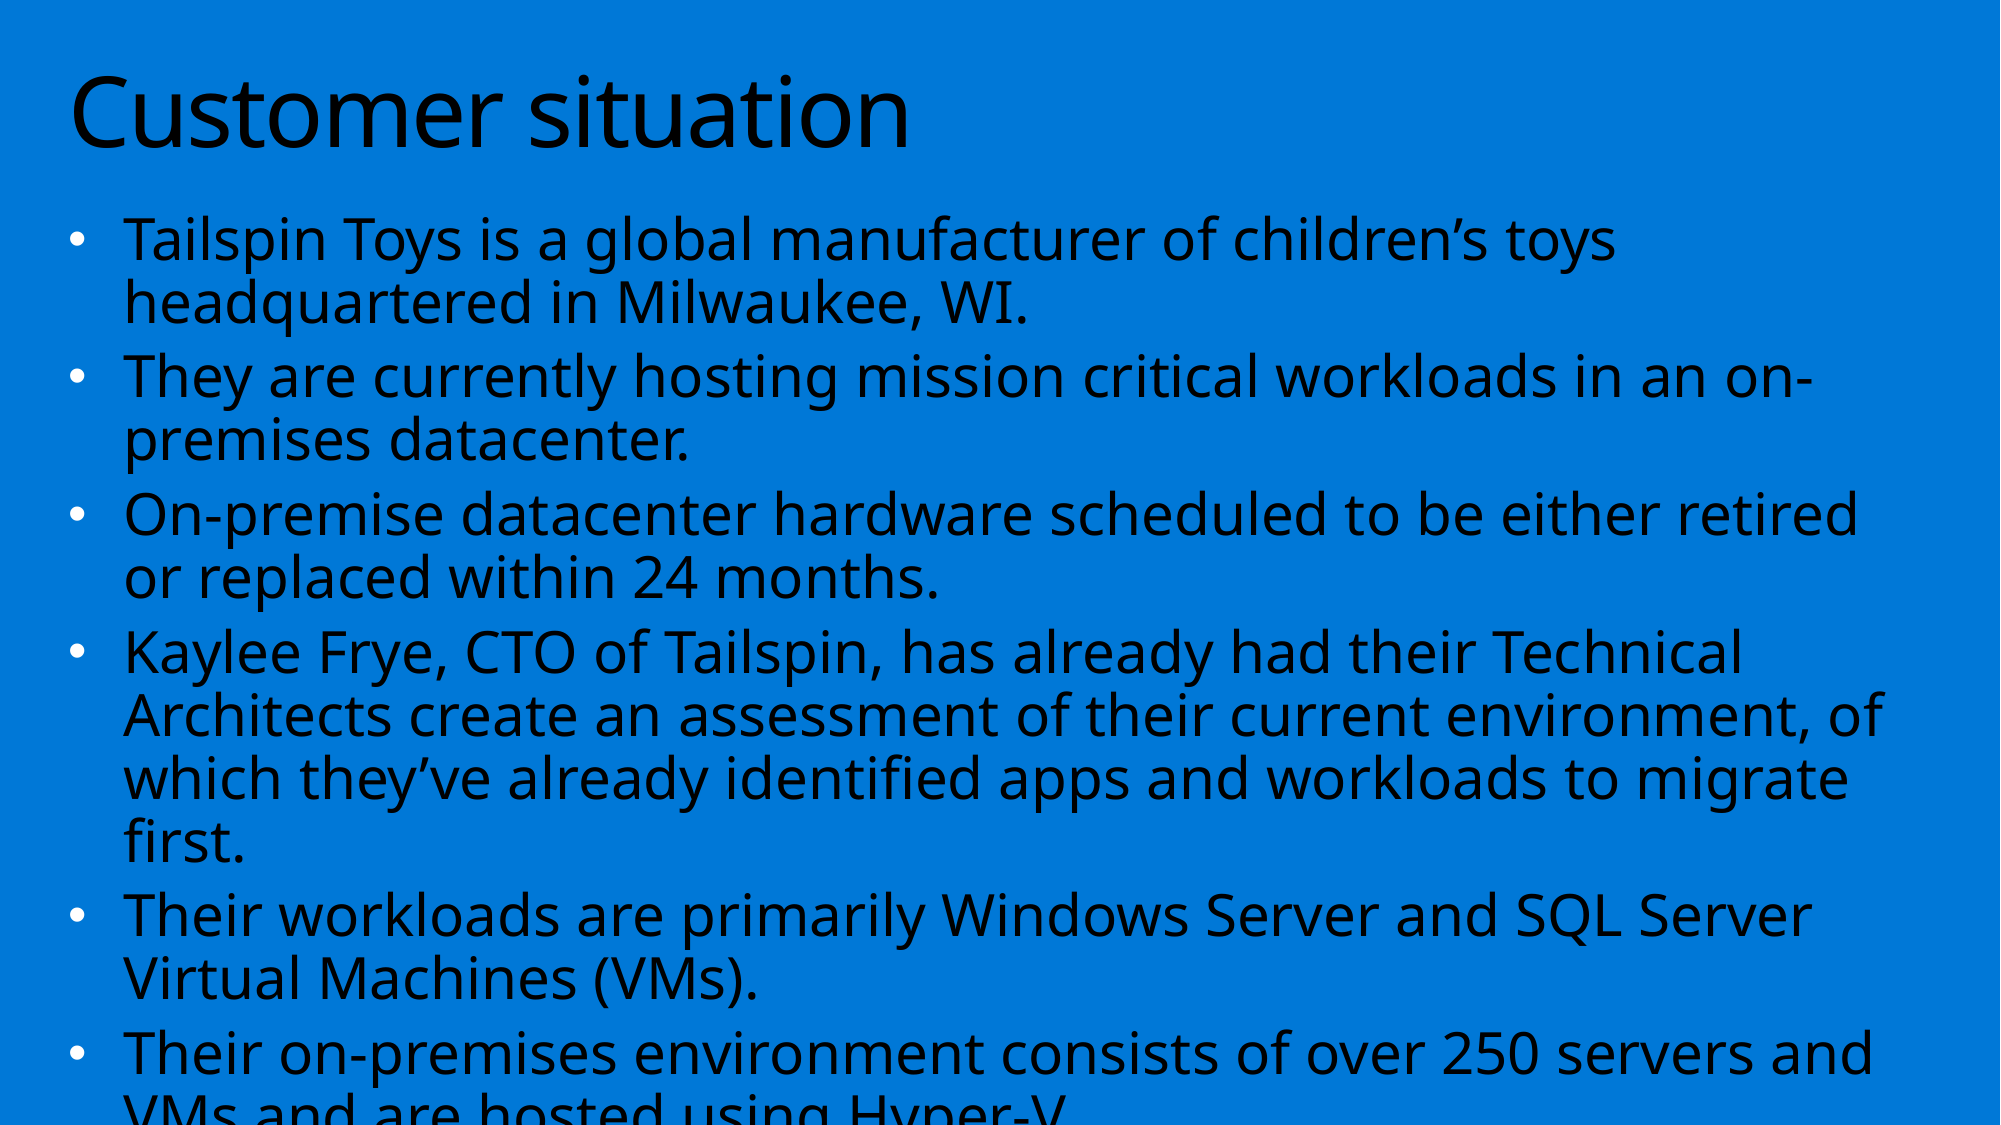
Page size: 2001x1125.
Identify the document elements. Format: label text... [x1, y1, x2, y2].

title Customer situation [44, 47, 1957, 196]
list Tailspin Toys is a global manufacturer of children’s toys headquartered in Milwaukee, WI. They are currently hosting mission critical workloads in an on-premises datacenter. On-premise datacenter hardware scheduled to be either retired or replaced within 24 months. Kaylee Frye, CTO of Tailspin, has already had their Technical Architects create an assessment of their current environment, of which they’ve already identified apps and workloads to migrate first. Their workloads are primarily Windows Server and SQL Server Virtual Machines (VMs). Their on-premises environment consists of over 250 servers and VMs and are hosted using Hyper-V. [44, 195, 1956, 1123]
